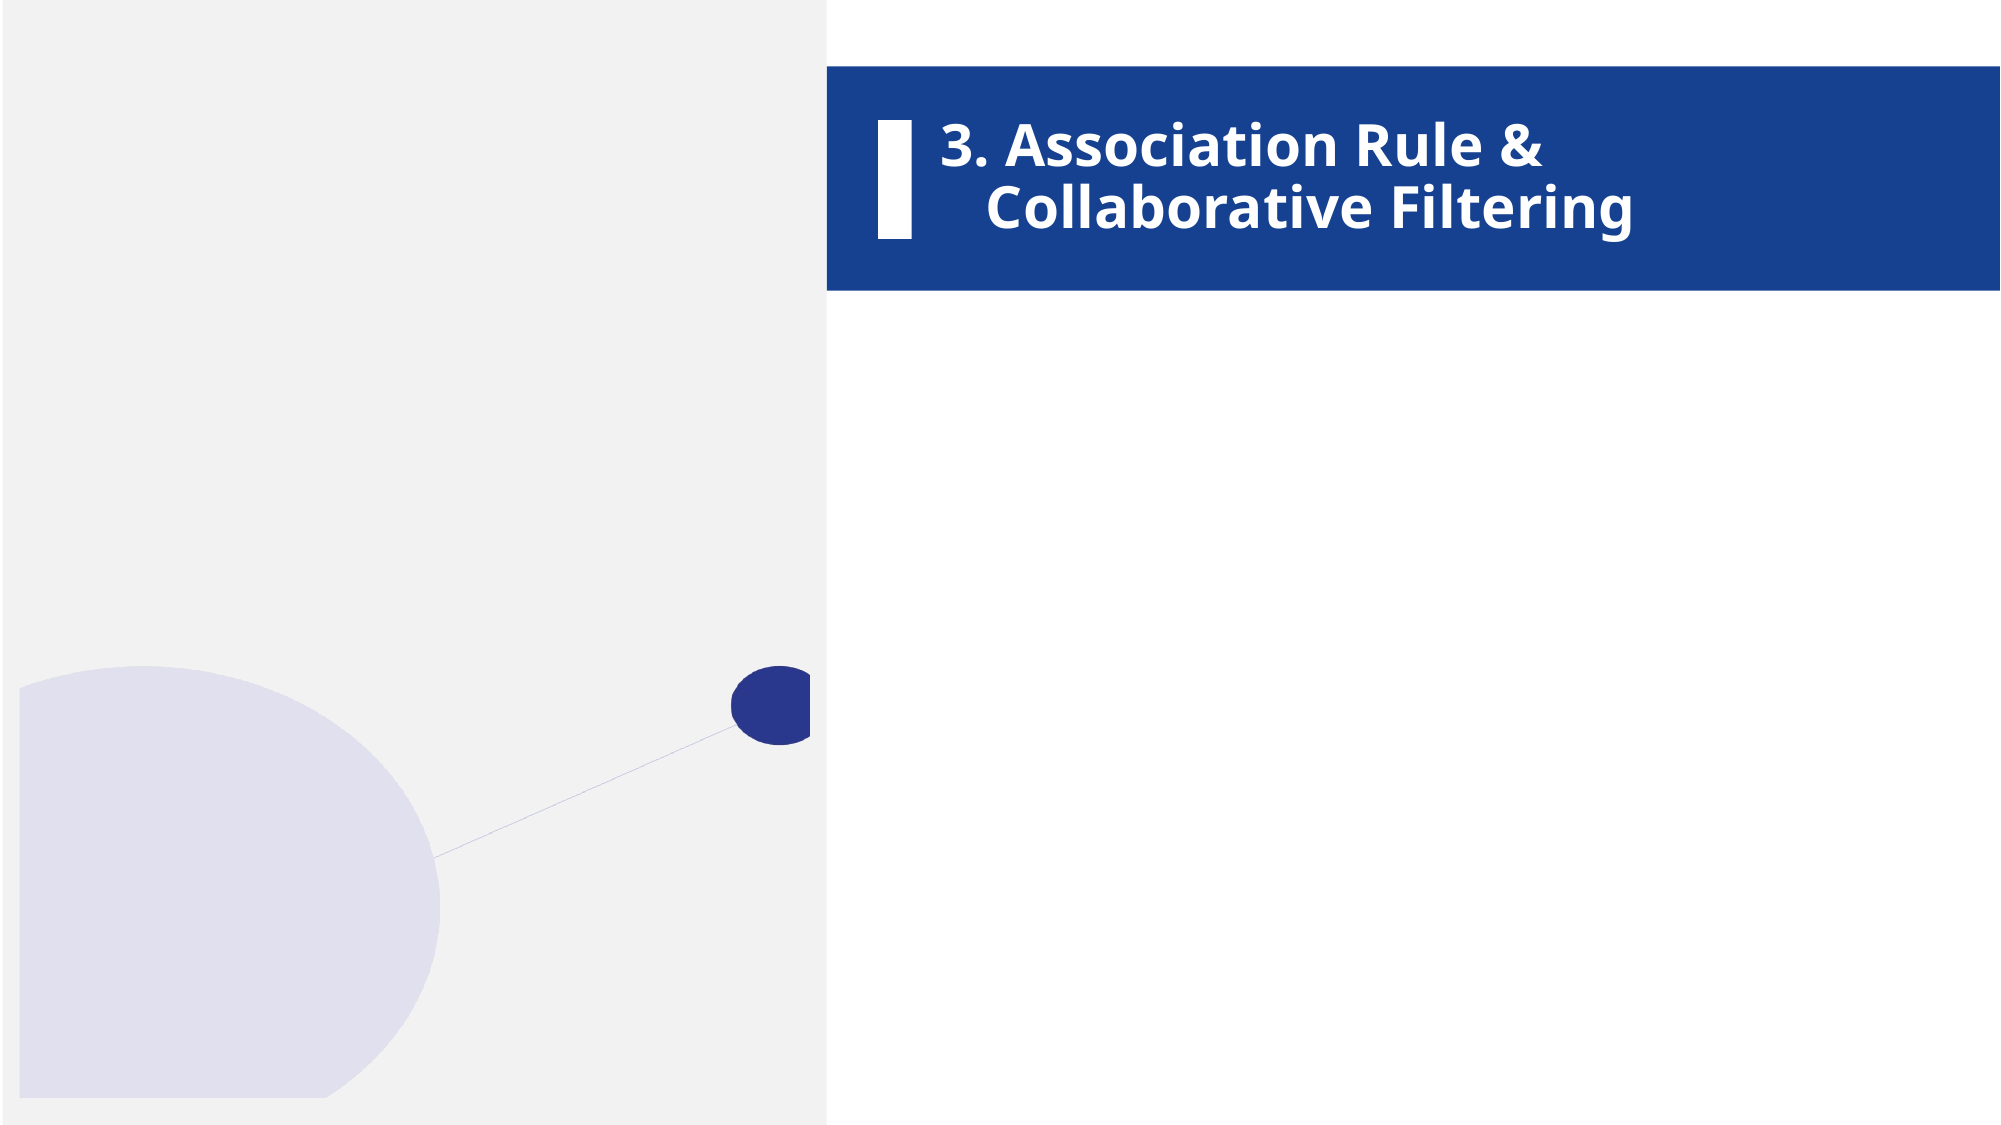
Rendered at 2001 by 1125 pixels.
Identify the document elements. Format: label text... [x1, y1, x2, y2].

picture [19, 656, 810, 1098]
title 3. Association Rule & Collaborative Filtering [925, 120, 1905, 237]
